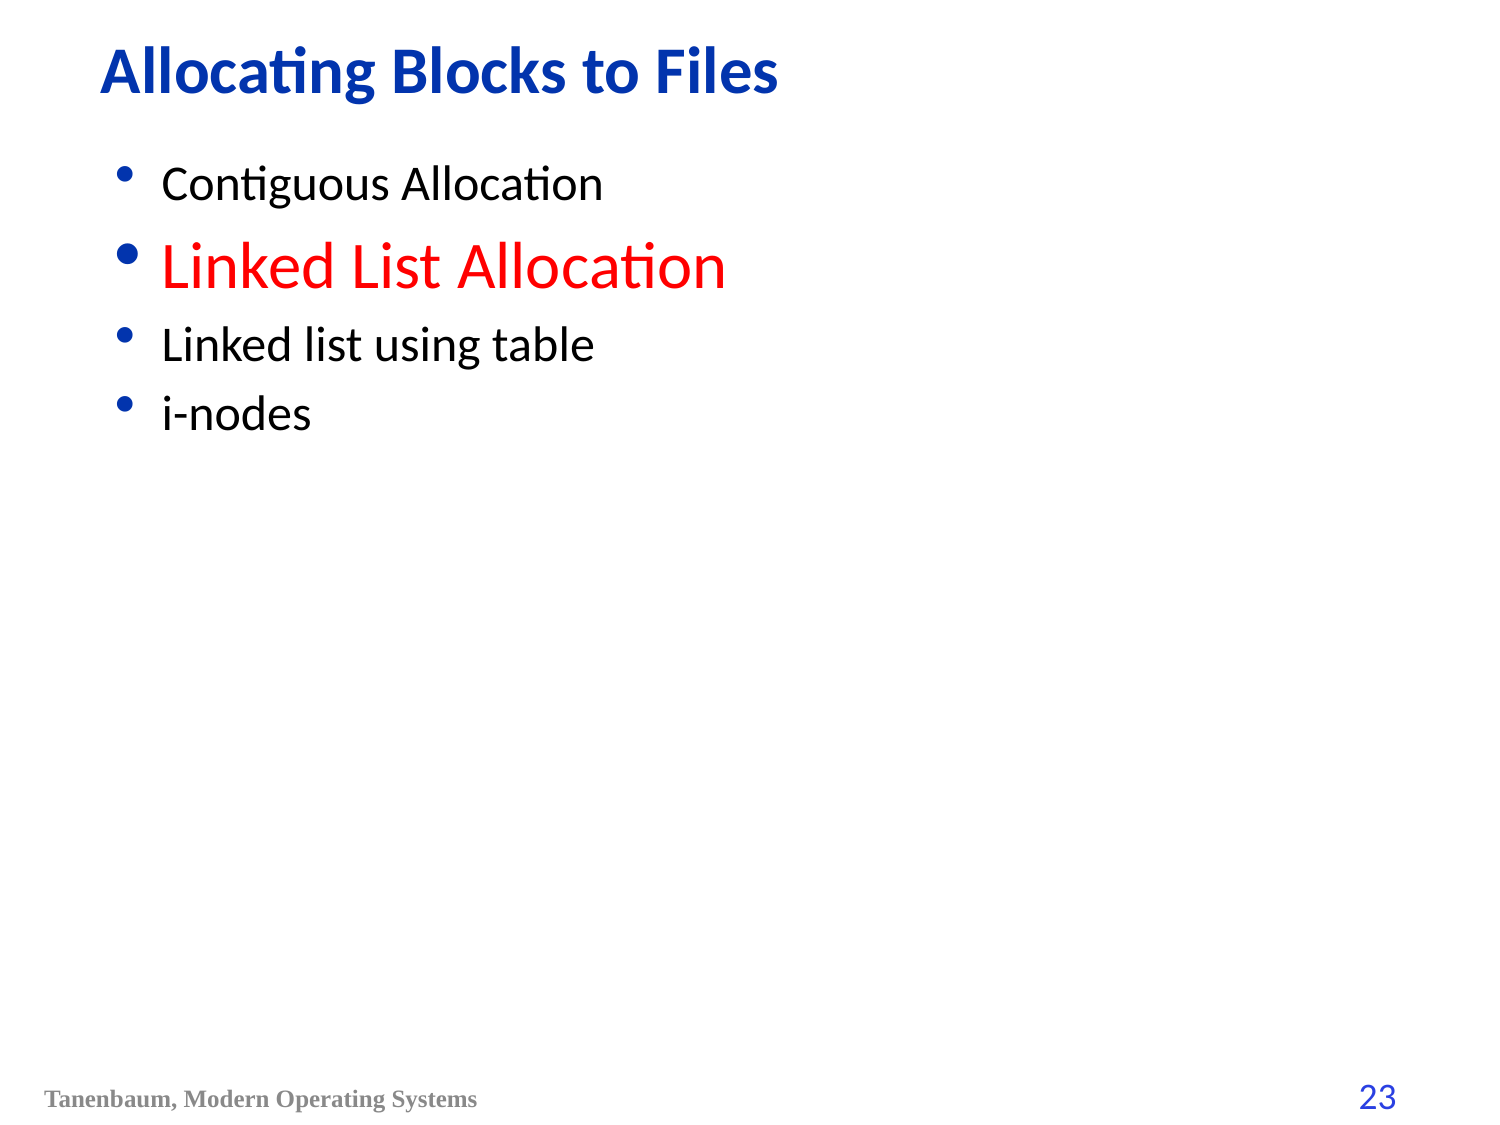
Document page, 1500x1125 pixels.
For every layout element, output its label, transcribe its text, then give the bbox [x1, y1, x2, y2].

title Allocating Blocks to Files [85, 28, 1261, 117]
text_box Tanenbaum, Modern Operating Systems [29, 1074, 845, 1120]
list Contiguous Allocation Linked List Allocation Linked list using table i-nodes [99, 149, 1400, 988]
